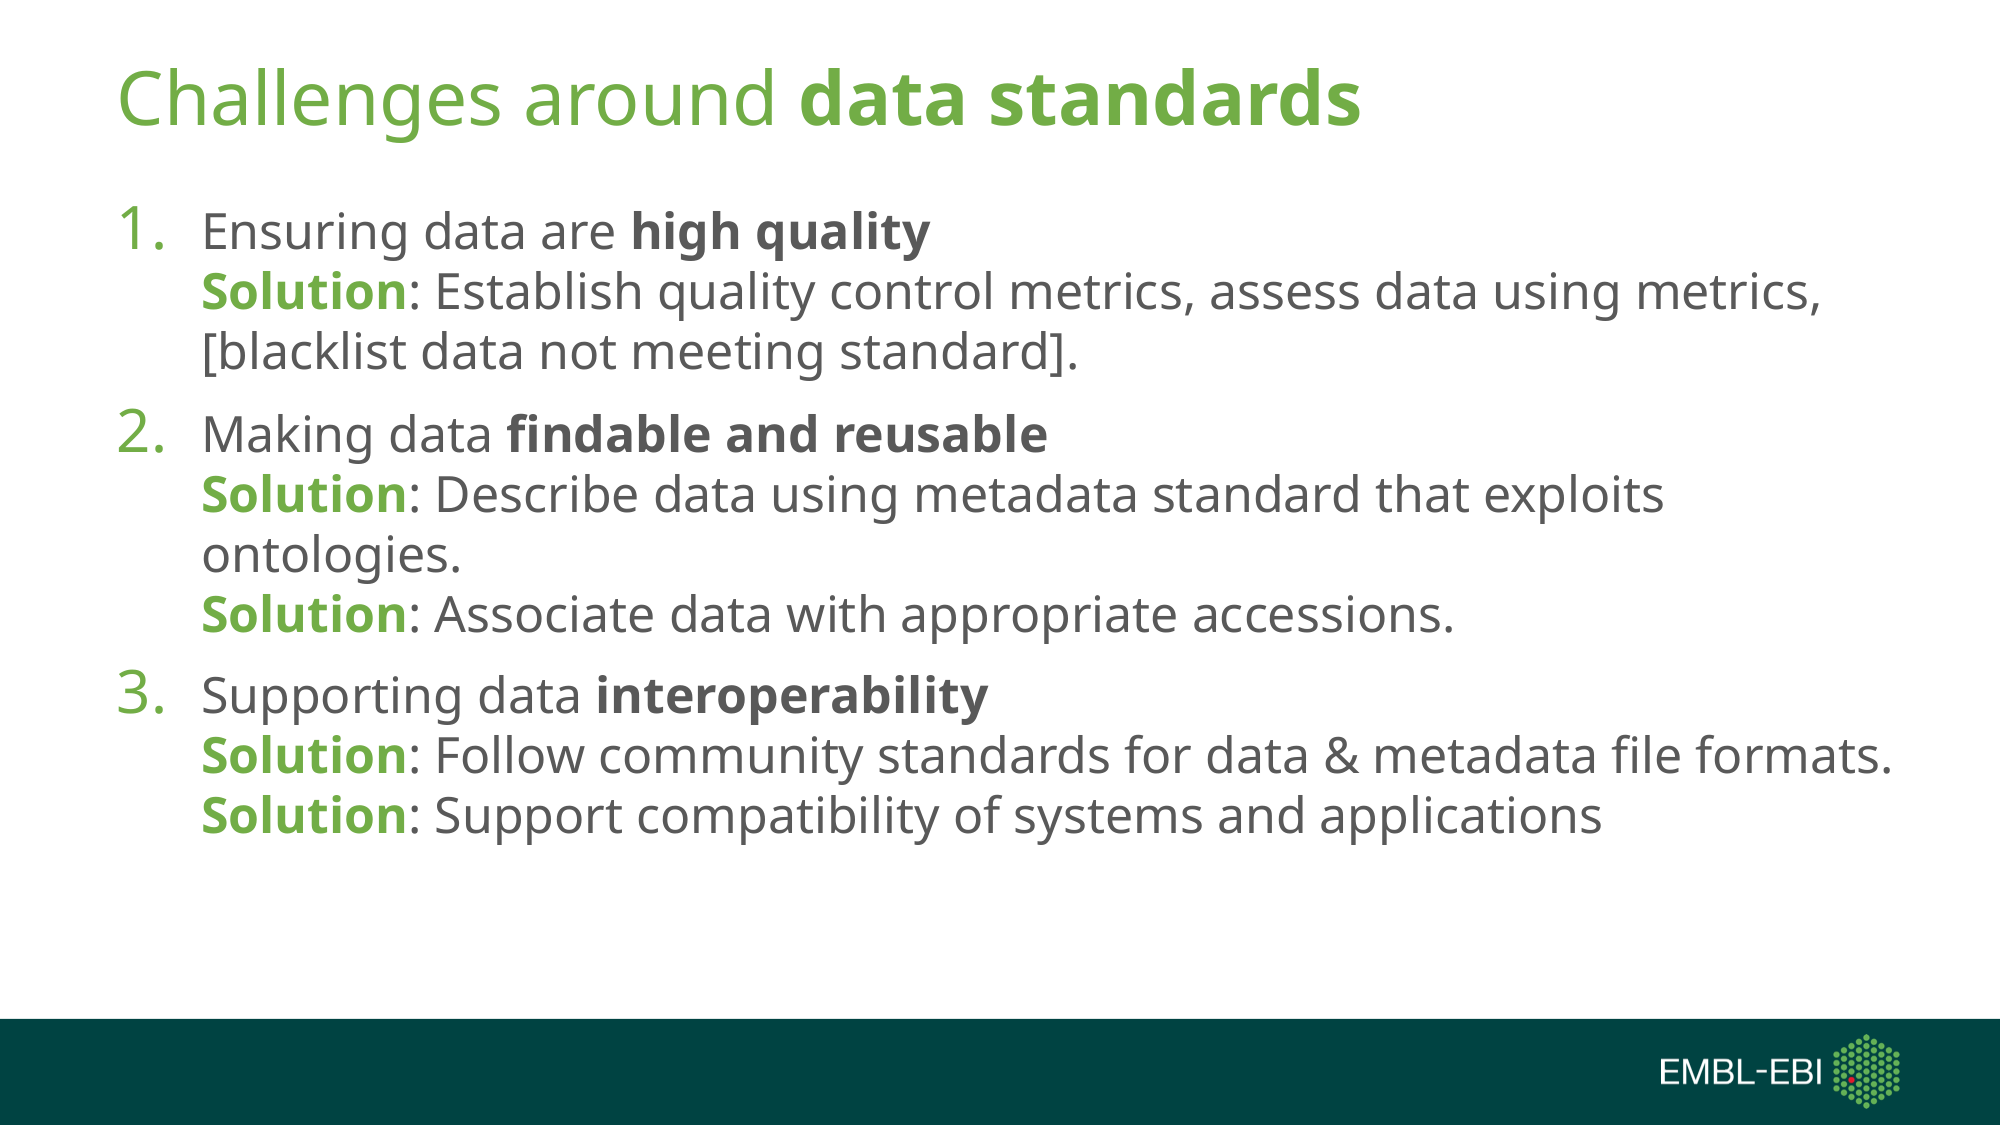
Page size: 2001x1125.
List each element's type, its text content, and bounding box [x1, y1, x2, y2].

picture [1661, 1034, 1900, 1109]
list Ensuring data are high quality Solution: Establish quality control metrics, assess data using metrics, [blacklist data not meeting standard]. Making data findable and reusable Solution: Describe data using metadata standard that exploits ontologies. Solution: Associate data with appropriate accessions. Supporting data interoperability Solution: Follow community standards for data & metadata file formats. Solution: Support compatibility of systems and applications [116, 200, 1900, 914]
title Challenges around data standards [116, 50, 1900, 175]
